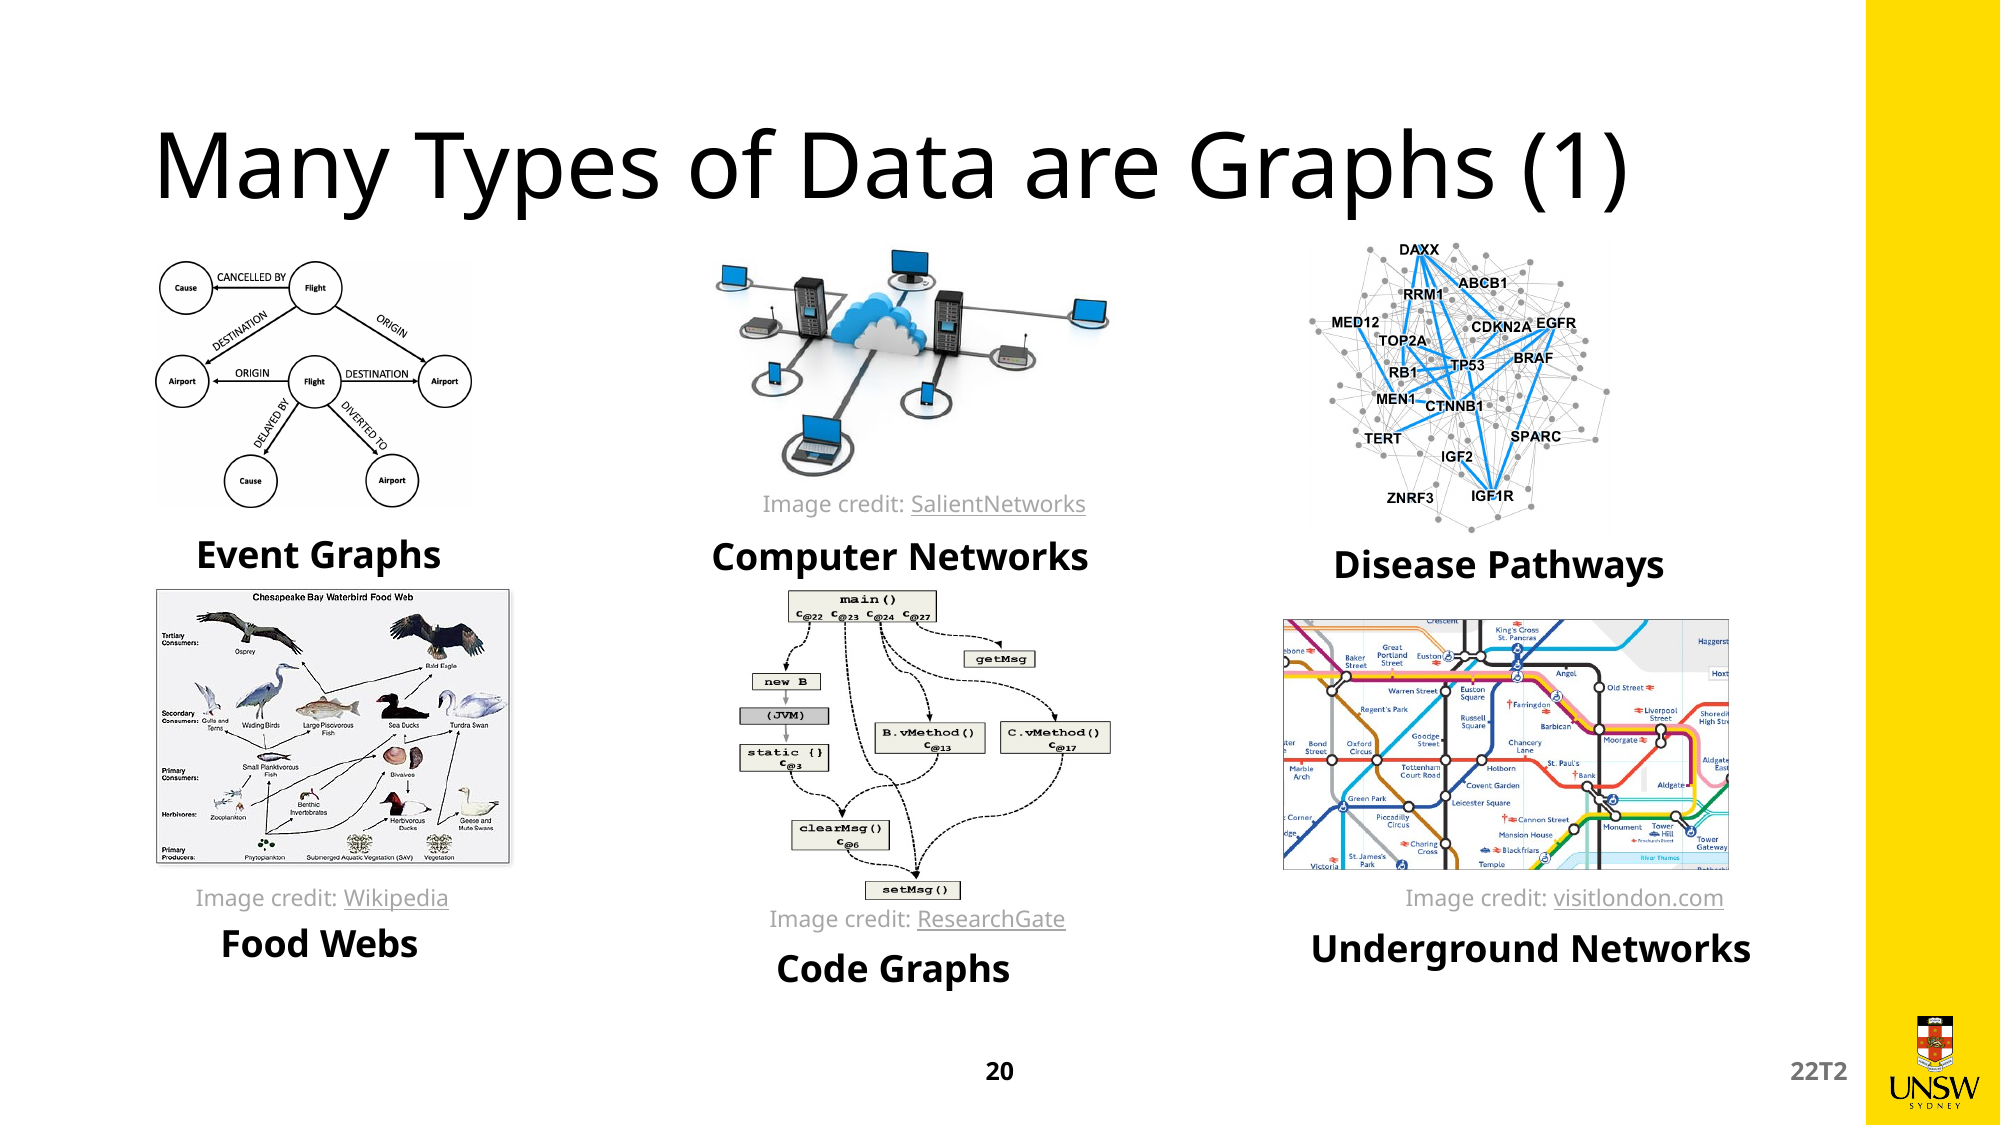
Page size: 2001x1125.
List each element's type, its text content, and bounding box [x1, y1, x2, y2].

text_box Image credit: SalientNetworks Computer Networks [687, 481, 1111, 578]
text_box Image credit: ResearchGate Code Graphs [767, 896, 1170, 991]
picture [1890, 1016, 1980, 1109]
text_box Image credit: visitlondon.com Underground Networks [1308, 875, 1801, 970]
text_box Image credit: Wikipedia [193, 881, 499, 912]
slide_number 20 [774, 1042, 1187, 1103]
text_box Food Webs [218, 917, 452, 965]
picture [713, 243, 1116, 482]
footer 22T2 [1187, 1042, 1863, 1103]
picture [155, 261, 472, 509]
text_box Disease Pathways [1330, 539, 1704, 587]
text_box Event Graphs [193, 528, 472, 576]
title Many Types of Data are Graphs (1) [137, 59, 1863, 278]
picture [1283, 619, 1729, 870]
picture [1308, 241, 1611, 534]
picture [739, 590, 1111, 900]
picture [153, 587, 517, 870]
